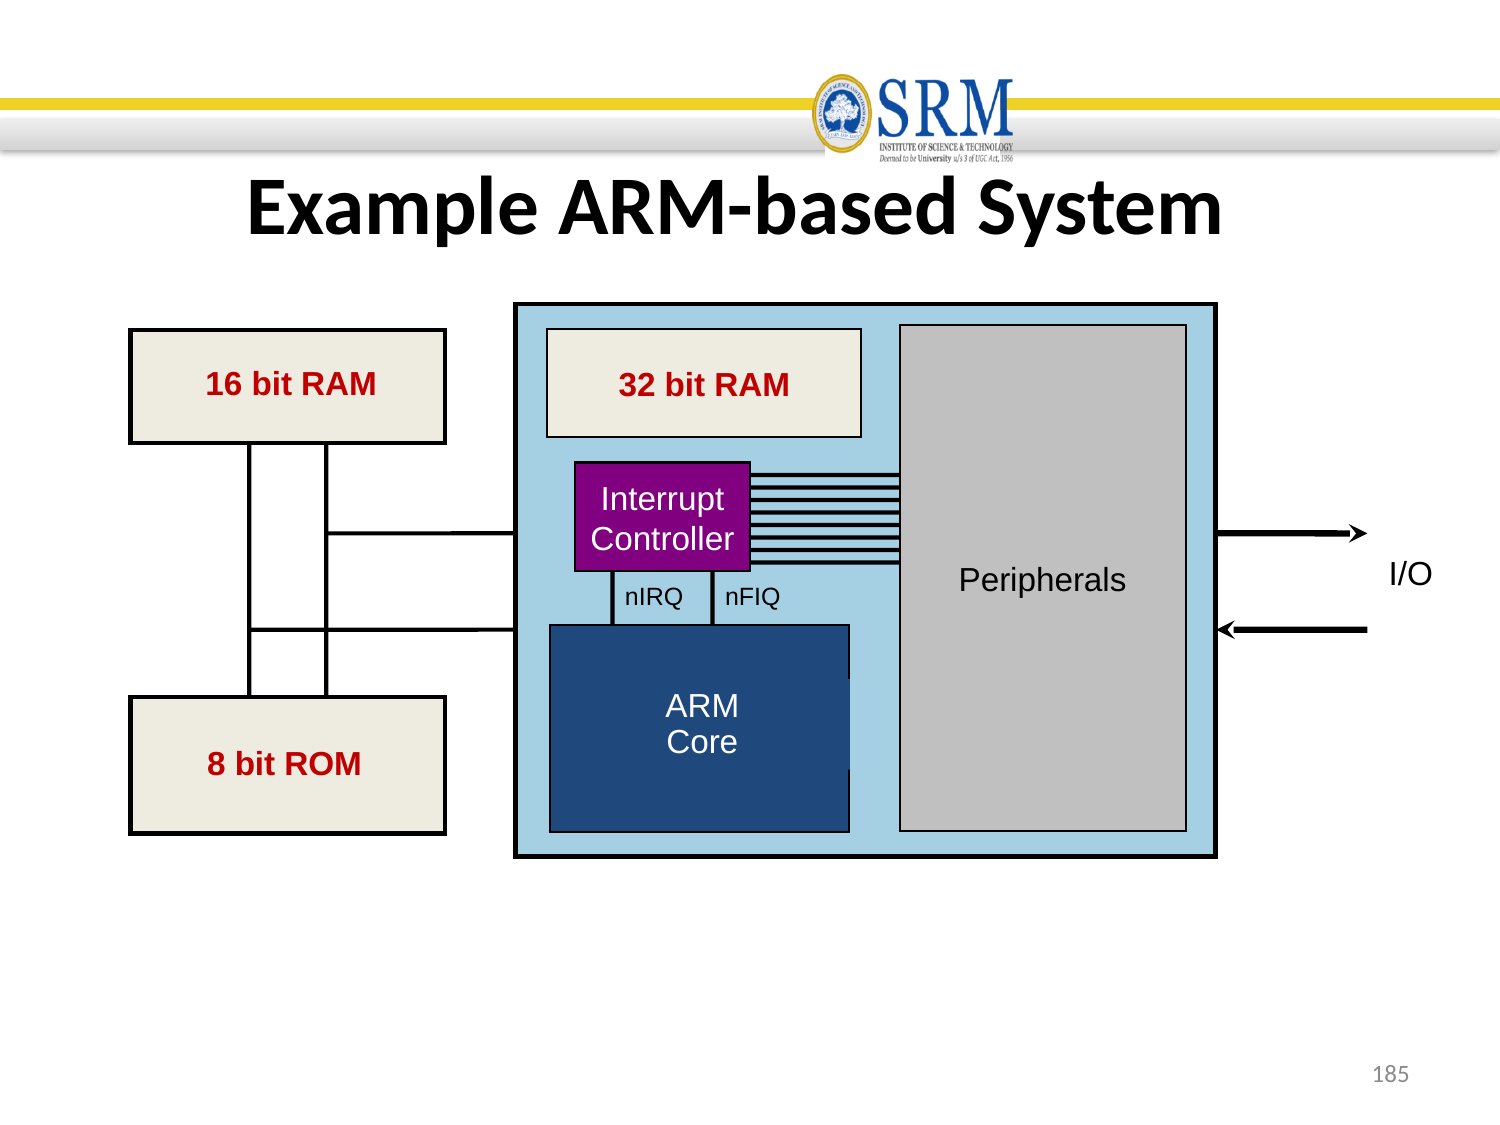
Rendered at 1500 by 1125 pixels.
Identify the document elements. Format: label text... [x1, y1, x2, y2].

text_box [1355, 527, 1368, 540]
text_box [515, 303, 1216, 857]
picture [812, 74, 1013, 135]
text_box 8 bit ROM [124, 737, 444, 793]
text_box nIRQ [612, 575, 700, 615]
text_box Interrupt Controller [575, 462, 750, 572]
title Example ARM-based System [60, 135, 1411, 268]
text_box [130, 329, 446, 443]
text_box 32 bit RAM [547, 328, 862, 438]
slide_number 185 [1074, 1042, 1425, 1103]
text_box nFIQ [712, 575, 800, 615]
text_box 16 bit RAM [135, 356, 448, 412]
text_box [130, 697, 446, 834]
text_box I/O [1357, 547, 1464, 602]
text_box Peripherals [900, 324, 1186, 831]
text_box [549, 624, 851, 833]
text_box [1216, 623, 1229, 636]
